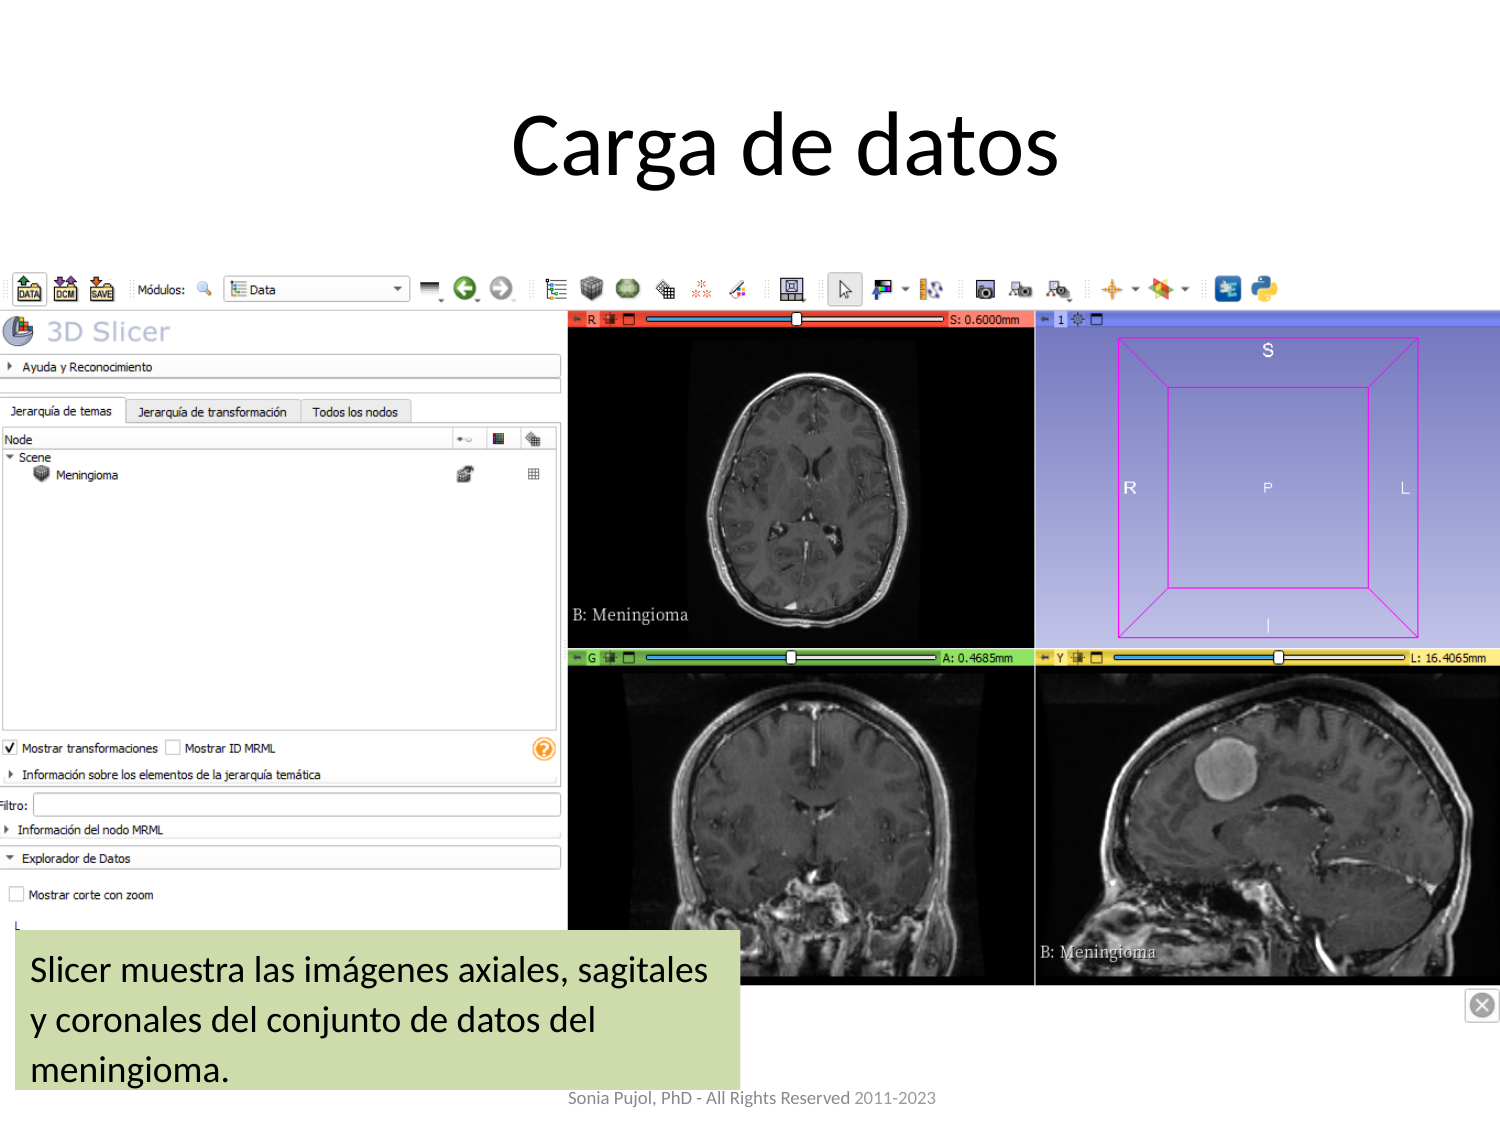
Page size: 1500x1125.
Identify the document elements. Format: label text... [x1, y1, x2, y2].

picture [0, 269, 1500, 1025]
title Carga de datos [509, 81, 1138, 268]
text_box Sonia Pujol, PhD - All Rights Reserved 2011-2023 [565, 1083, 995, 1109]
text_box Slicer muestra las imágenes axiales, sagitales y coronales del conjunto de datos del meningioma. [15, 1032, 741, 1090]
